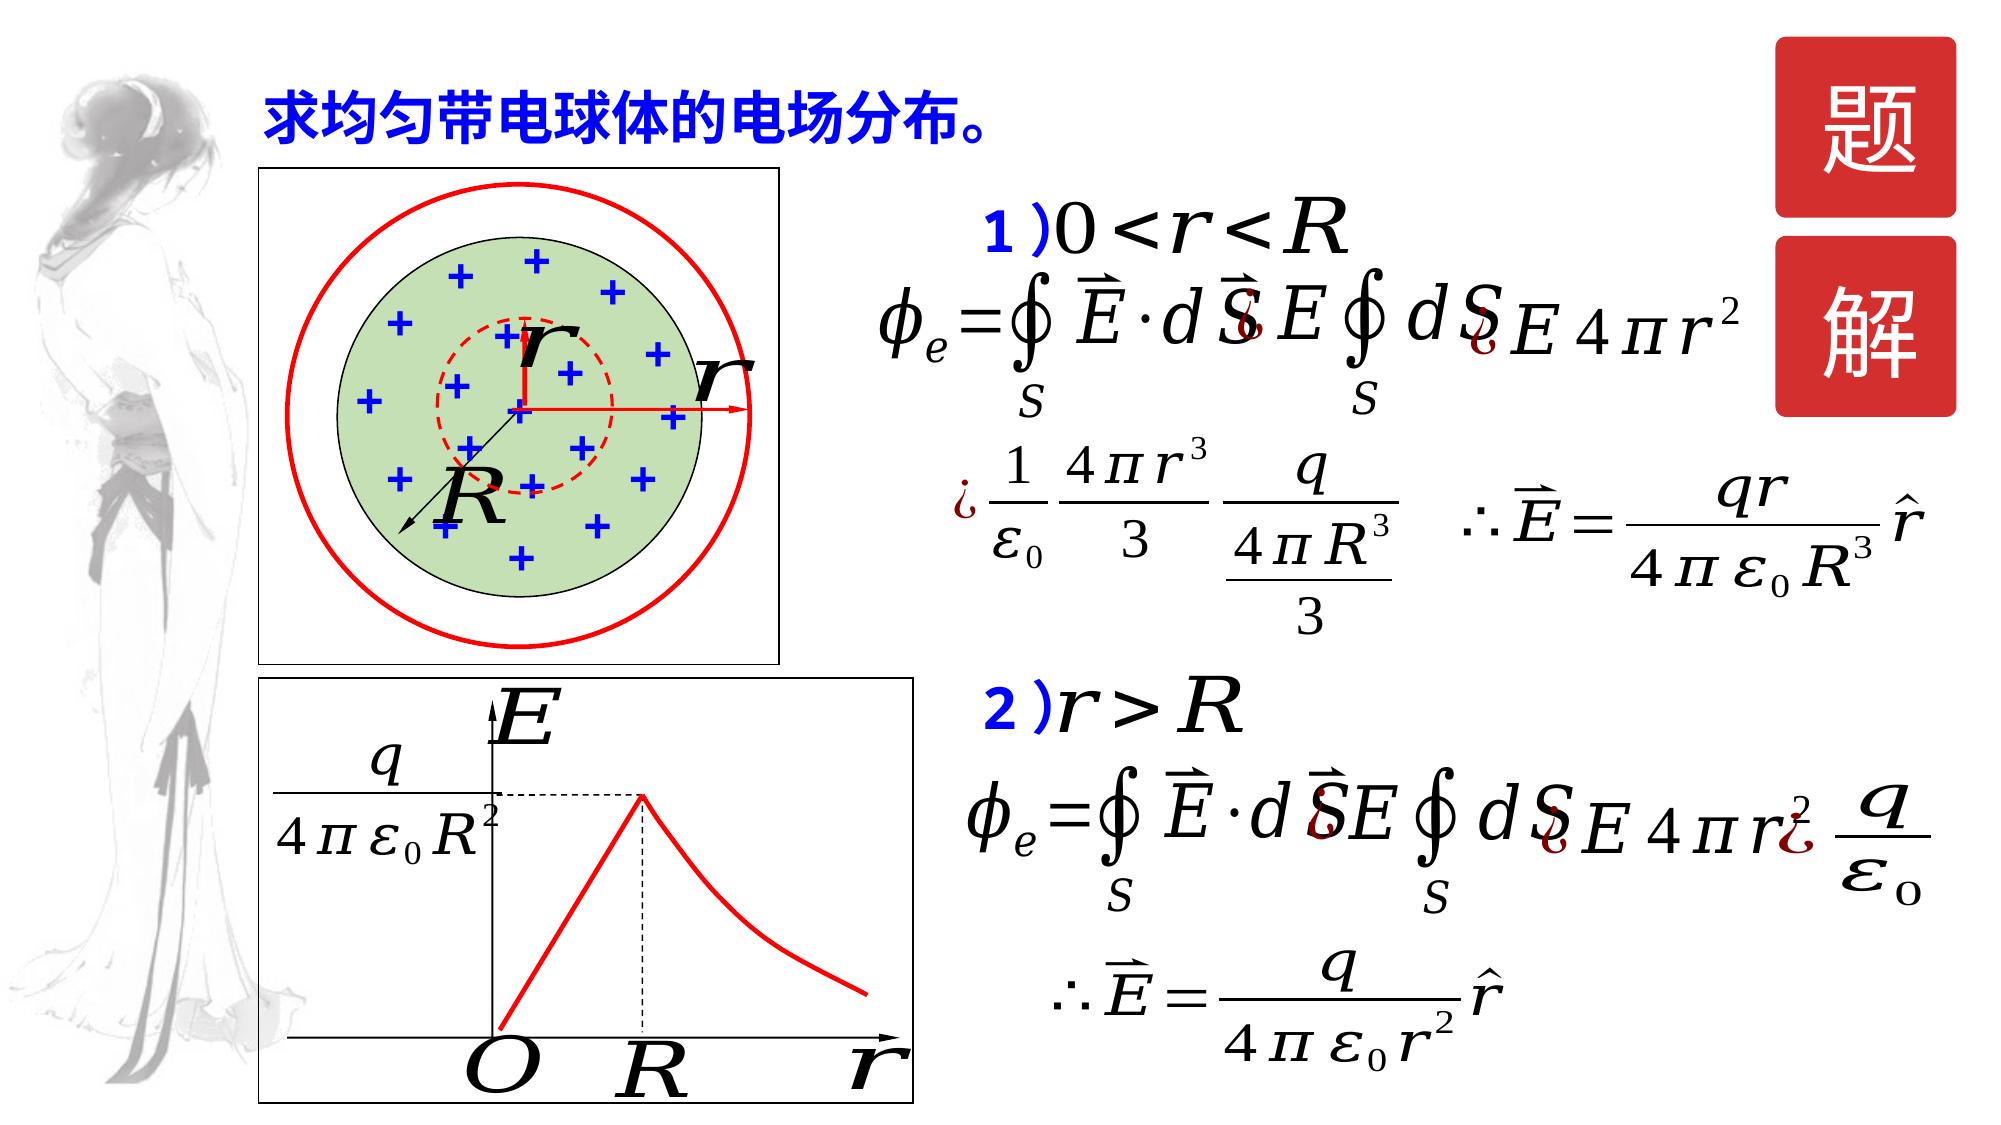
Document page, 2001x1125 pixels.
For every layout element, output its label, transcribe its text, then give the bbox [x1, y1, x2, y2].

text_box 2） [967, 663, 1118, 749]
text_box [1775, 36, 1957, 218]
text_box 1） [966, 186, 1117, 272]
picture [0, 58, 313, 1087]
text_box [258, 677, 913, 1116]
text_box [258, 168, 780, 665]
text_box 求均匀带电球体的电场分布。 [247, 38, 1724, 159]
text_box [1775, 235, 1957, 417]
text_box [287, 184, 750, 647]
